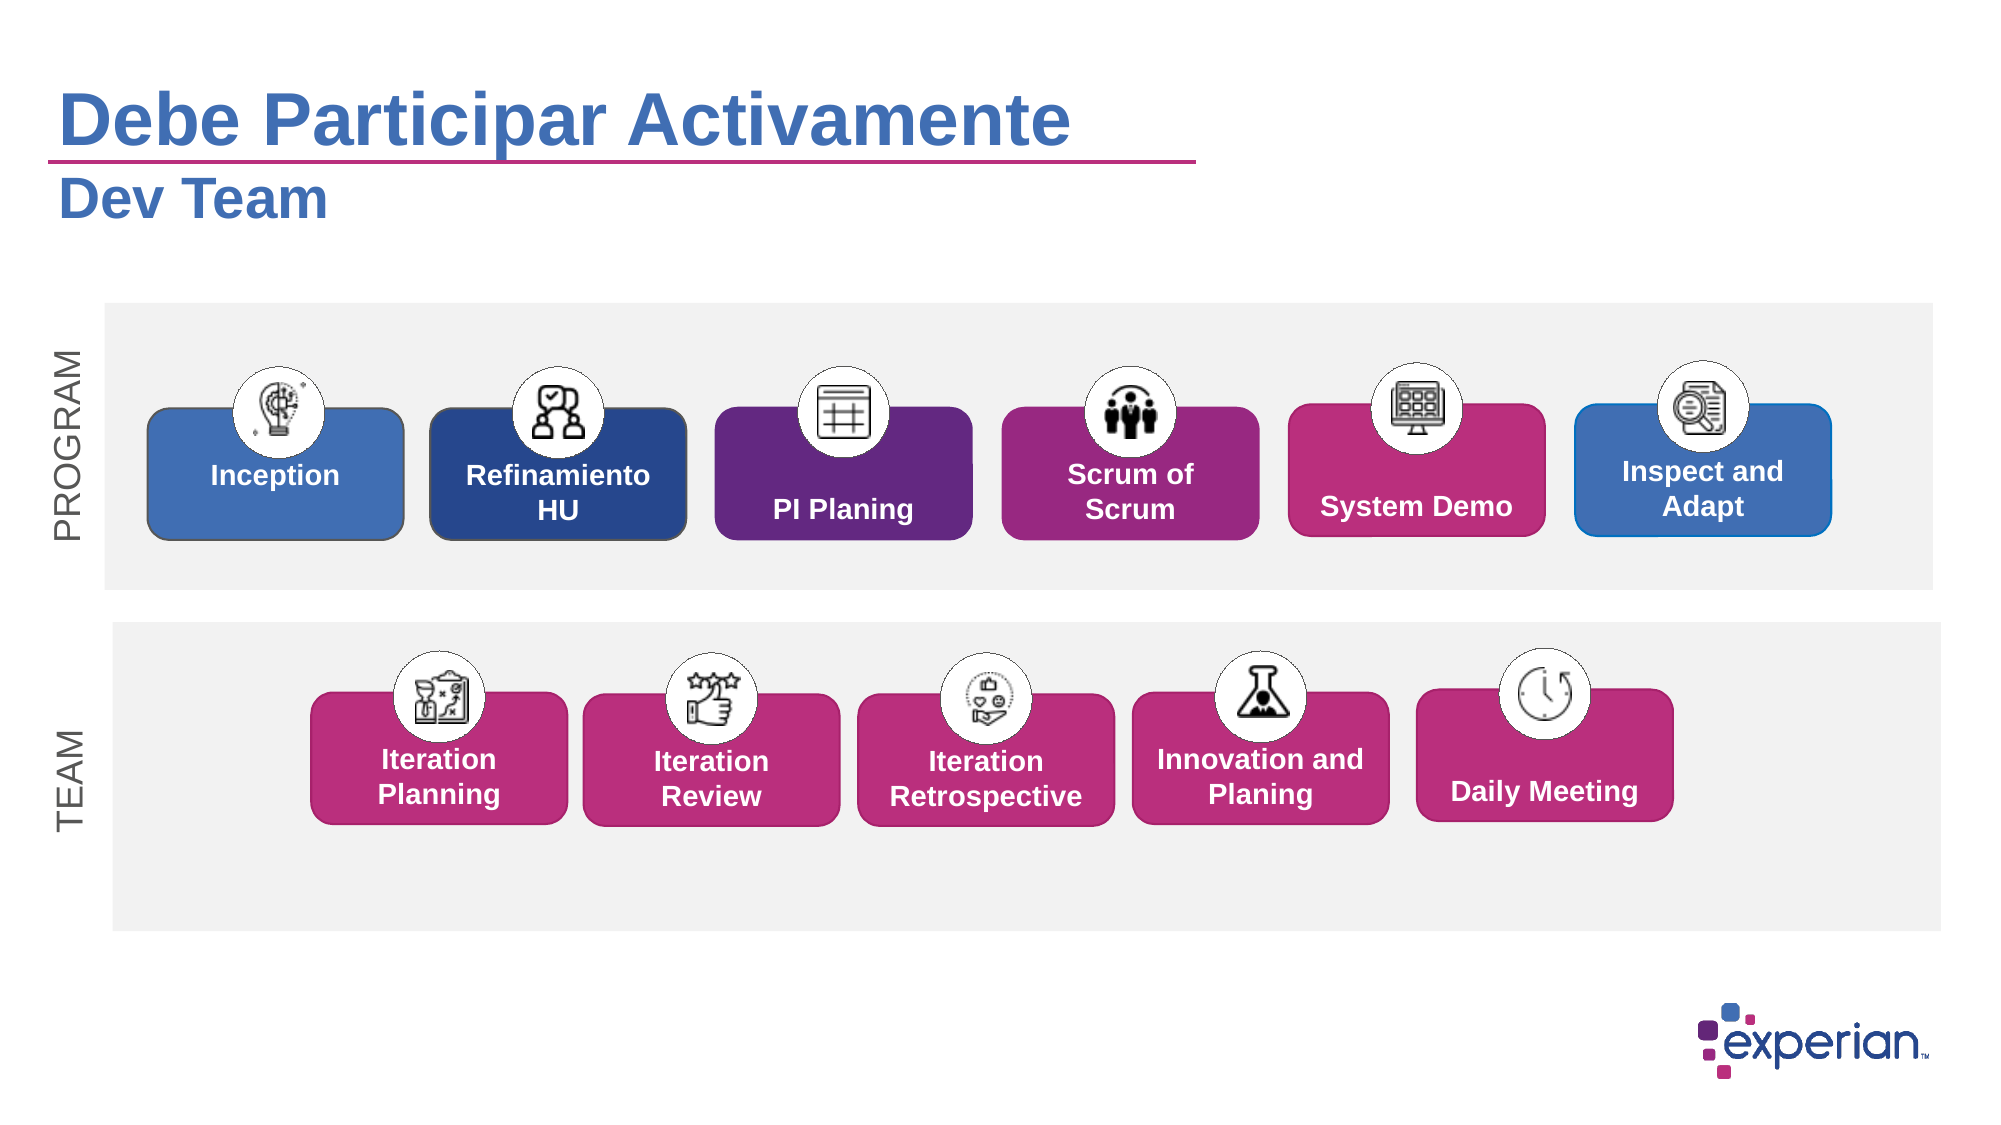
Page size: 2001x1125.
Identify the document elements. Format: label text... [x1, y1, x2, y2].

text_box [112, 621, 1942, 932]
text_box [1132, 650, 1389, 825]
picture [415, 670, 469, 724]
picture [1672, 381, 1726, 435]
picture [531, 385, 585, 439]
picture [252, 382, 306, 436]
picture [687, 672, 741, 726]
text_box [1002, 366, 1259, 540]
picture [1518, 667, 1572, 721]
picture [1237, 665, 1290, 718]
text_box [1575, 360, 1832, 536]
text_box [430, 366, 687, 540]
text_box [38, 62, 1197, 240]
picture [1391, 381, 1445, 435]
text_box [715, 366, 972, 540]
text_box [858, 652, 1115, 826]
picture [1698, 1003, 1929, 1079]
text_box TEAM [37, 631, 114, 932]
text_box PROGRAM [35, 302, 111, 590]
picture [1104, 385, 1157, 439]
picture [963, 672, 1017, 726]
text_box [583, 652, 840, 826]
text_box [311, 650, 568, 825]
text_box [147, 366, 404, 540]
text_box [1288, 362, 1545, 537]
picture [817, 385, 871, 439]
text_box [1416, 647, 1673, 822]
text_box [104, 302, 1934, 591]
